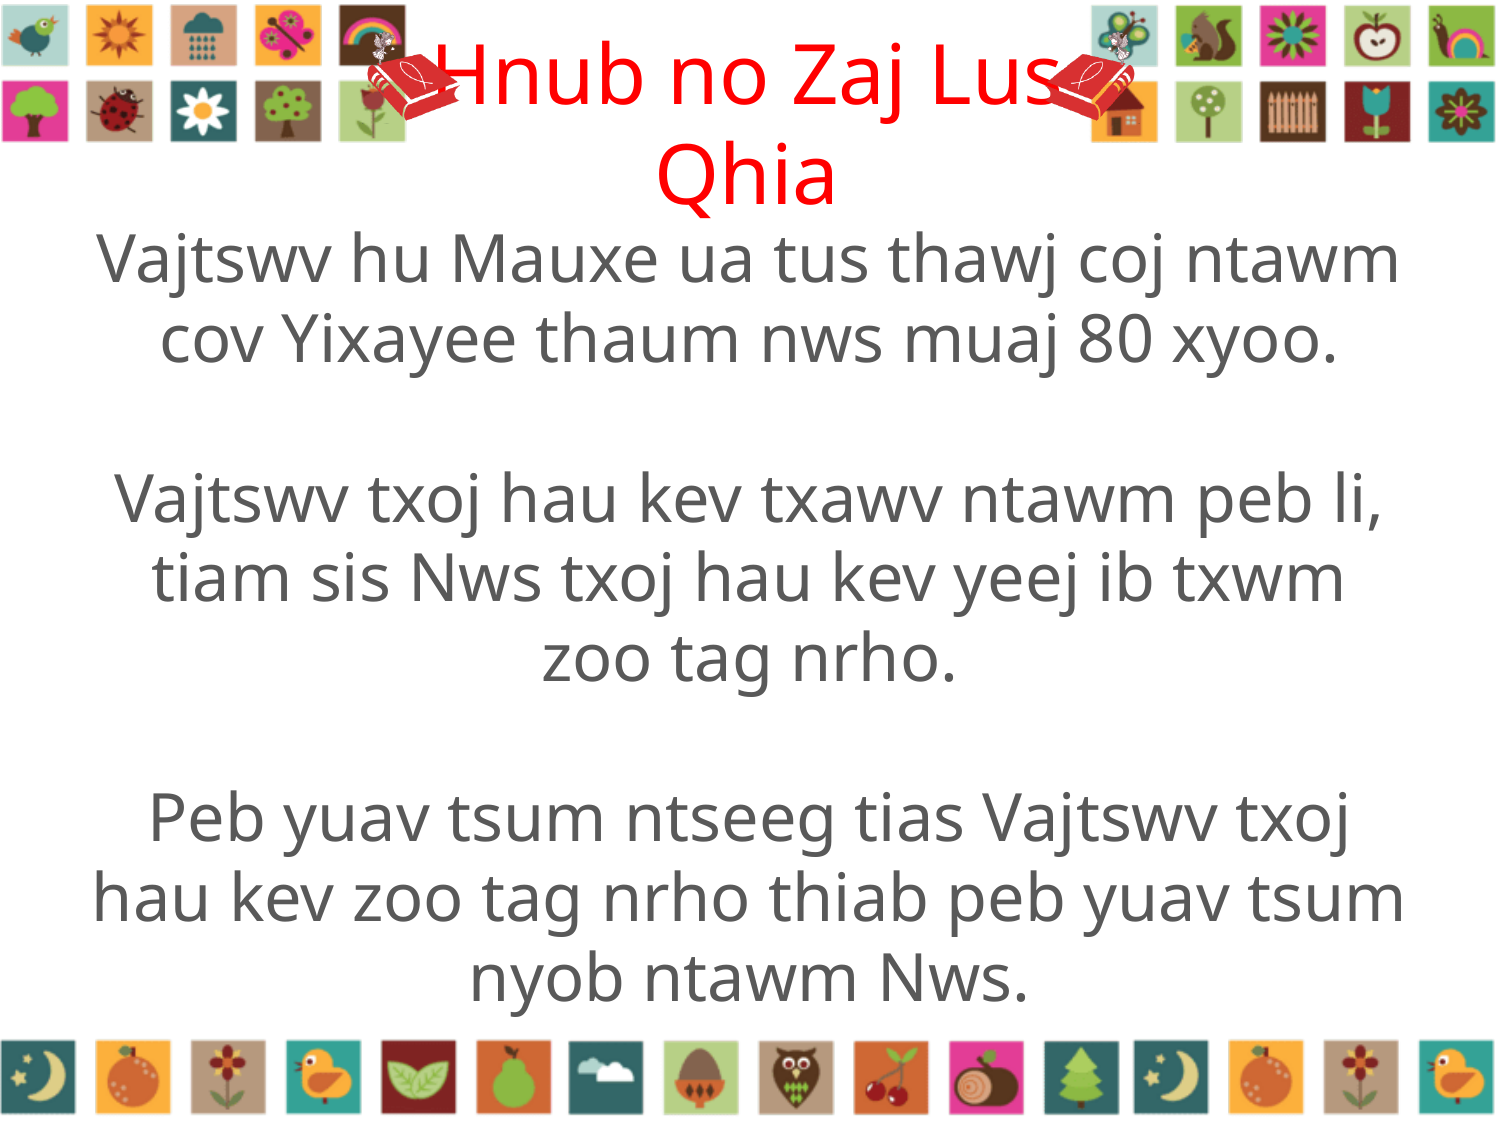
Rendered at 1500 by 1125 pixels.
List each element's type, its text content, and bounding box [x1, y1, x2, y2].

text_box Vajtswv hu Mauxe ua tus thawj coj ntawm cov Yixayee thaum nws muaj 80 xyoo. Vajtswv txoj hau kev txawv ntawm peb li, tiam sis Nws txoj hau kev yeej ib txwm zoo tag nrho. Peb yuav tsum ntseeg tias Vajtswv txoj hau kev zoo tag nrho thiab peb yuav tsum nyob ntawm Nws. [76, 208, 1424, 1023]
picture [1013, 3, 1500, 150]
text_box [0, 1028, 1500, 1118]
picture [0, 3, 492, 150]
text_box Hnub no Zaj Lus Qhia [414, 13, 1080, 208]
